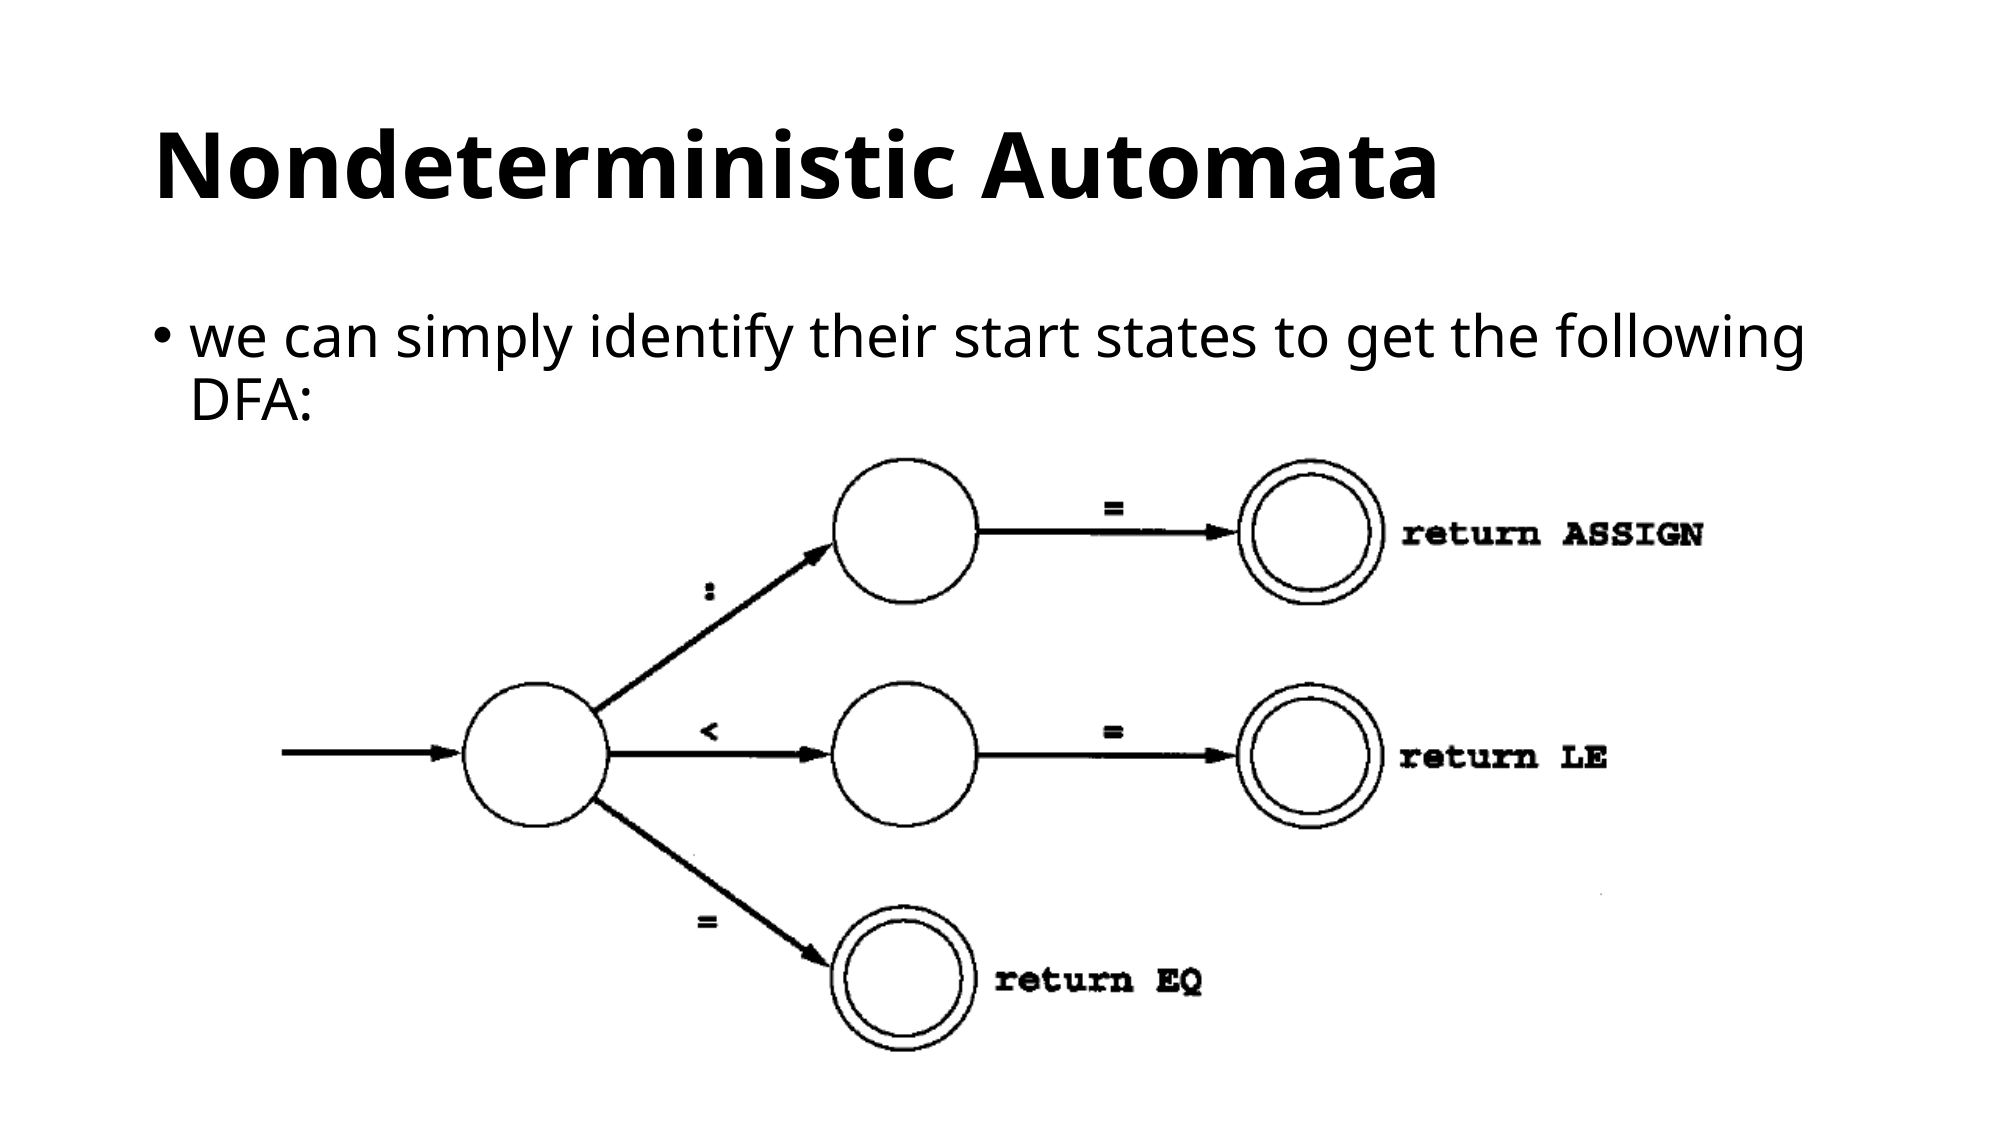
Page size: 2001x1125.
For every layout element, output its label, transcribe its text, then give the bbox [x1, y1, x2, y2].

picture [254, 441, 1746, 1066]
title Nondeterministic Automata [137, 59, 1863, 278]
list we can simply identify their start states to get the following DFA: [137, 299, 1863, 1014]
